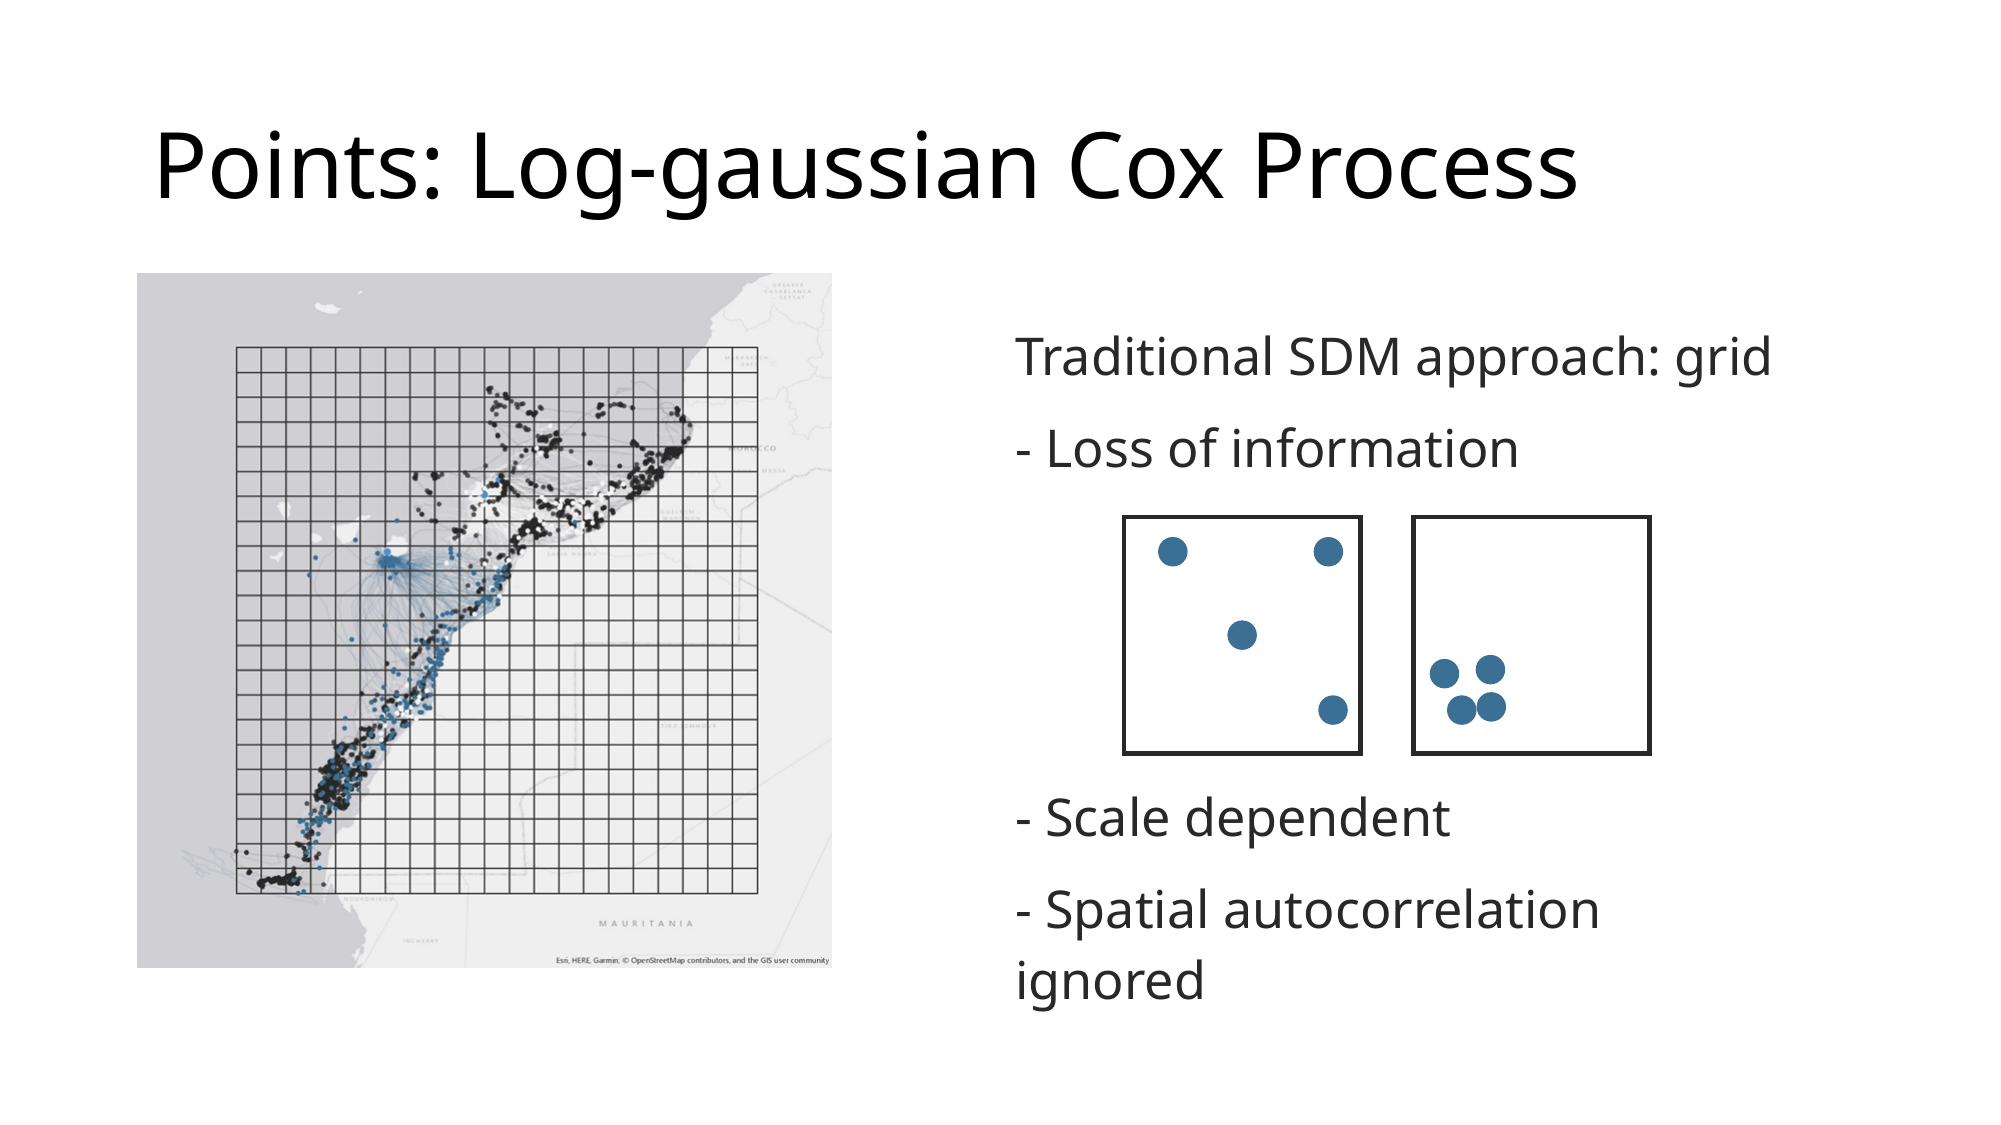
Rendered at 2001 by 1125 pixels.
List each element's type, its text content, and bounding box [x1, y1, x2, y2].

picture [136, 272, 832, 968]
title Points: Log-gaussian Cox Process [137, 59, 1863, 278]
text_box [1123, 516, 1651, 754]
list Traditional SDM approach: grid - Loss of information - Scale dependent - Spatial autocorrelation ignored [1000, 307, 1815, 963]
